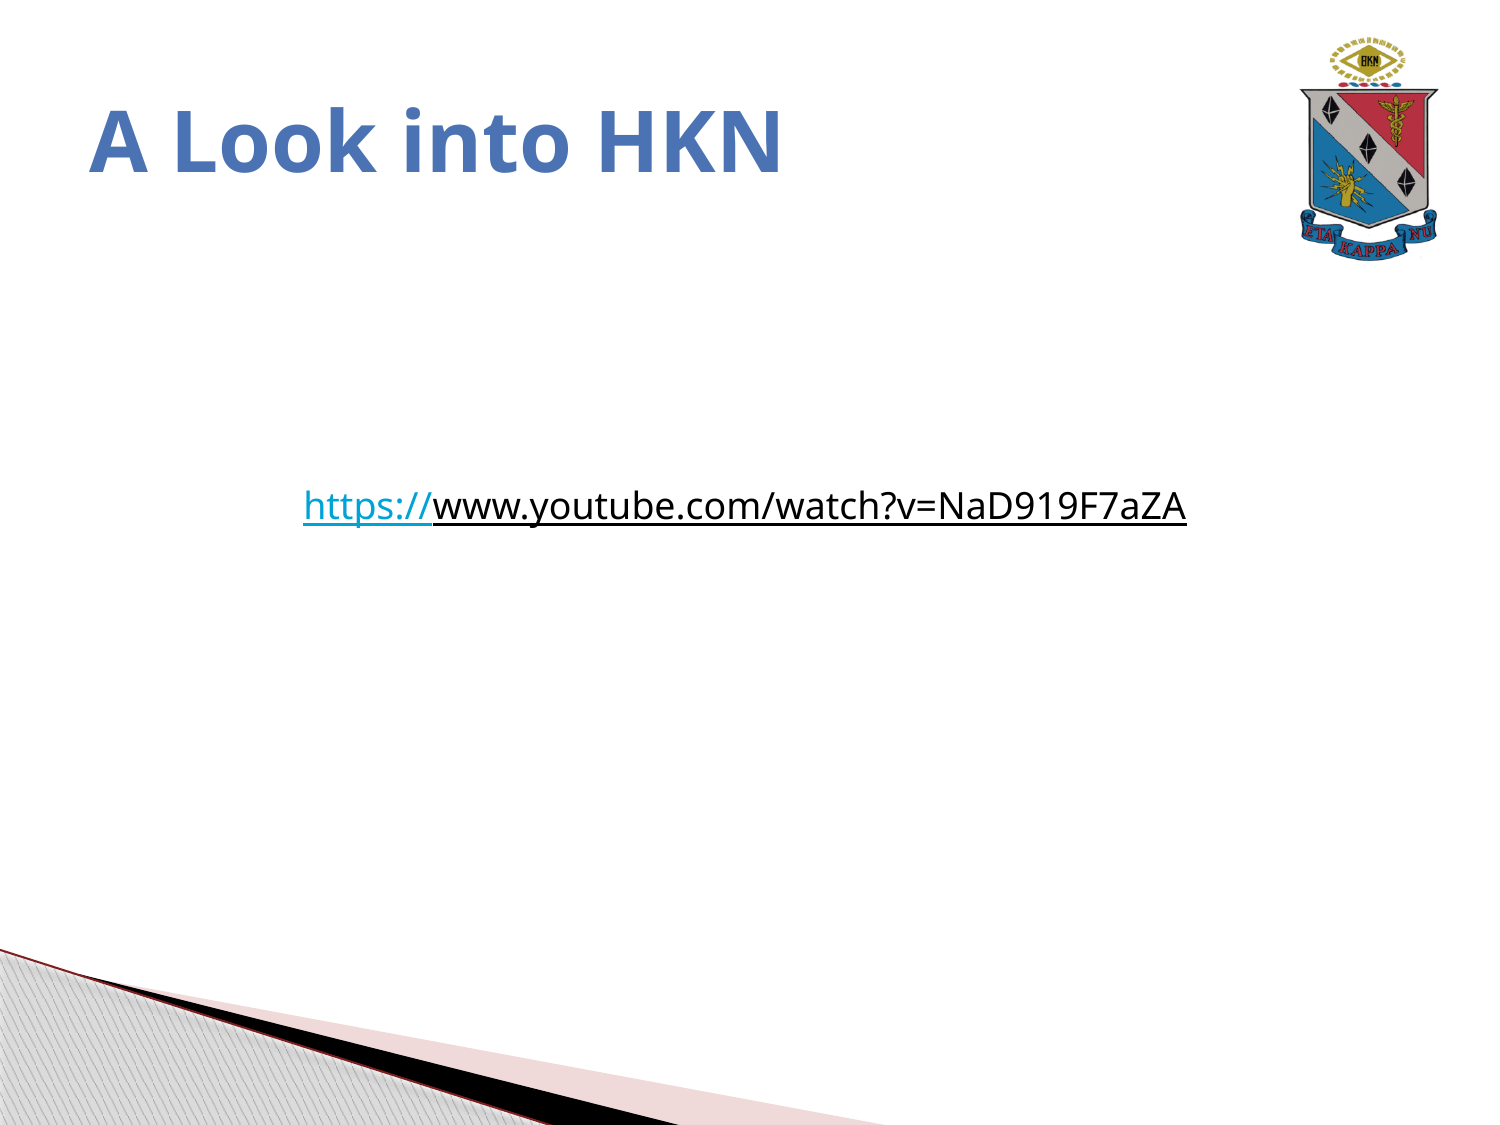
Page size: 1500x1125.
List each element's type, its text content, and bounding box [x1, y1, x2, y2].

picture [1299, 37, 1439, 263]
title A Look into HKN [75, 45, 1425, 233]
text_box https://www.youtube.com/watch?v=NaD919F7aZA [0, 474, 1500, 541]
